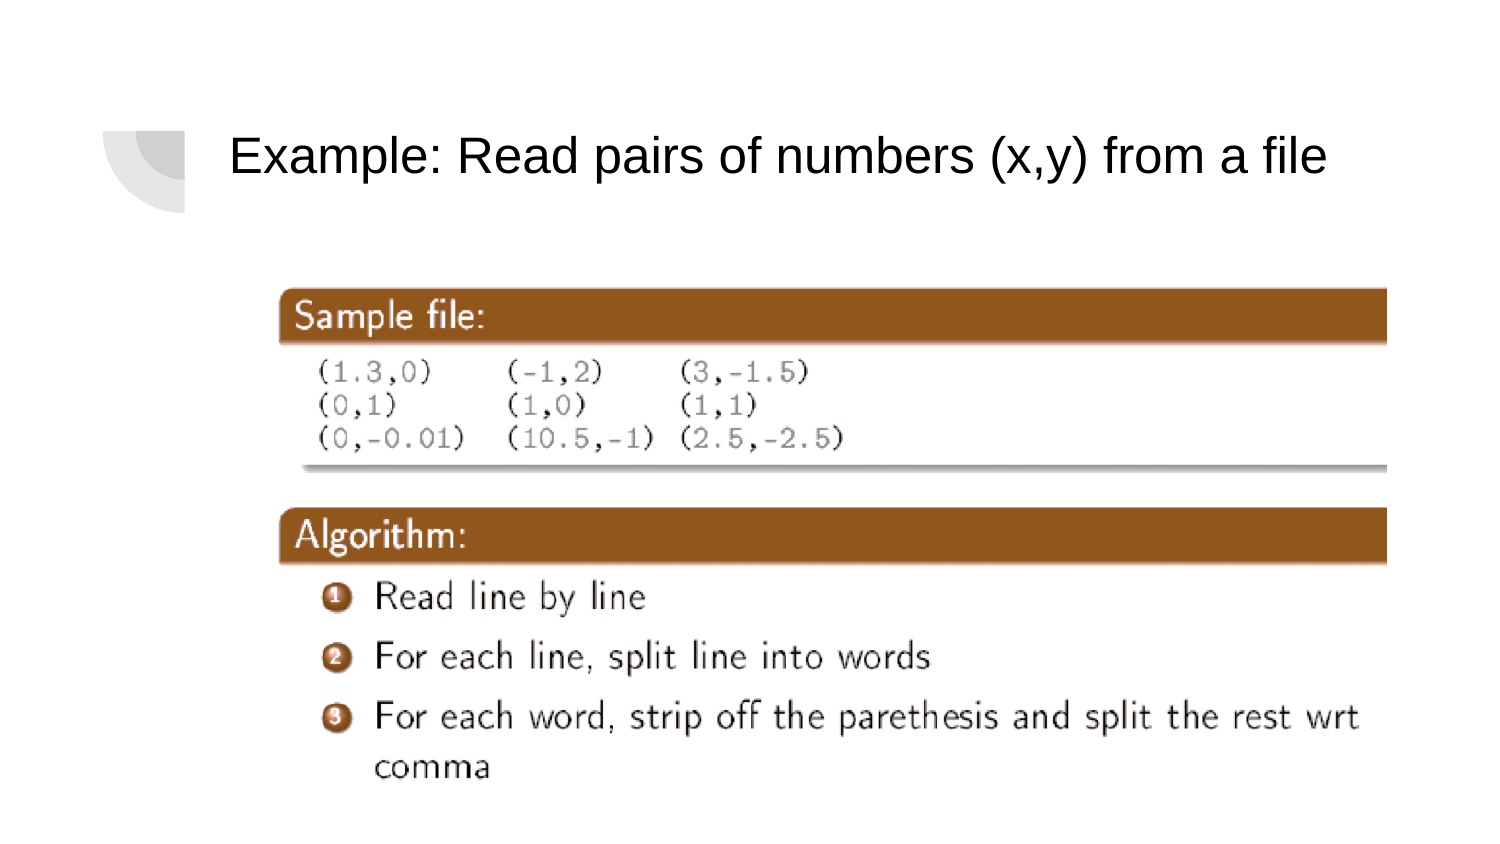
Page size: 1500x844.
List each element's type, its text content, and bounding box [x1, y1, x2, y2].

picture [276, 278, 1387, 811]
title Example: Read pairs of numbers (x,y) from a file [213, 98, 1368, 263]
